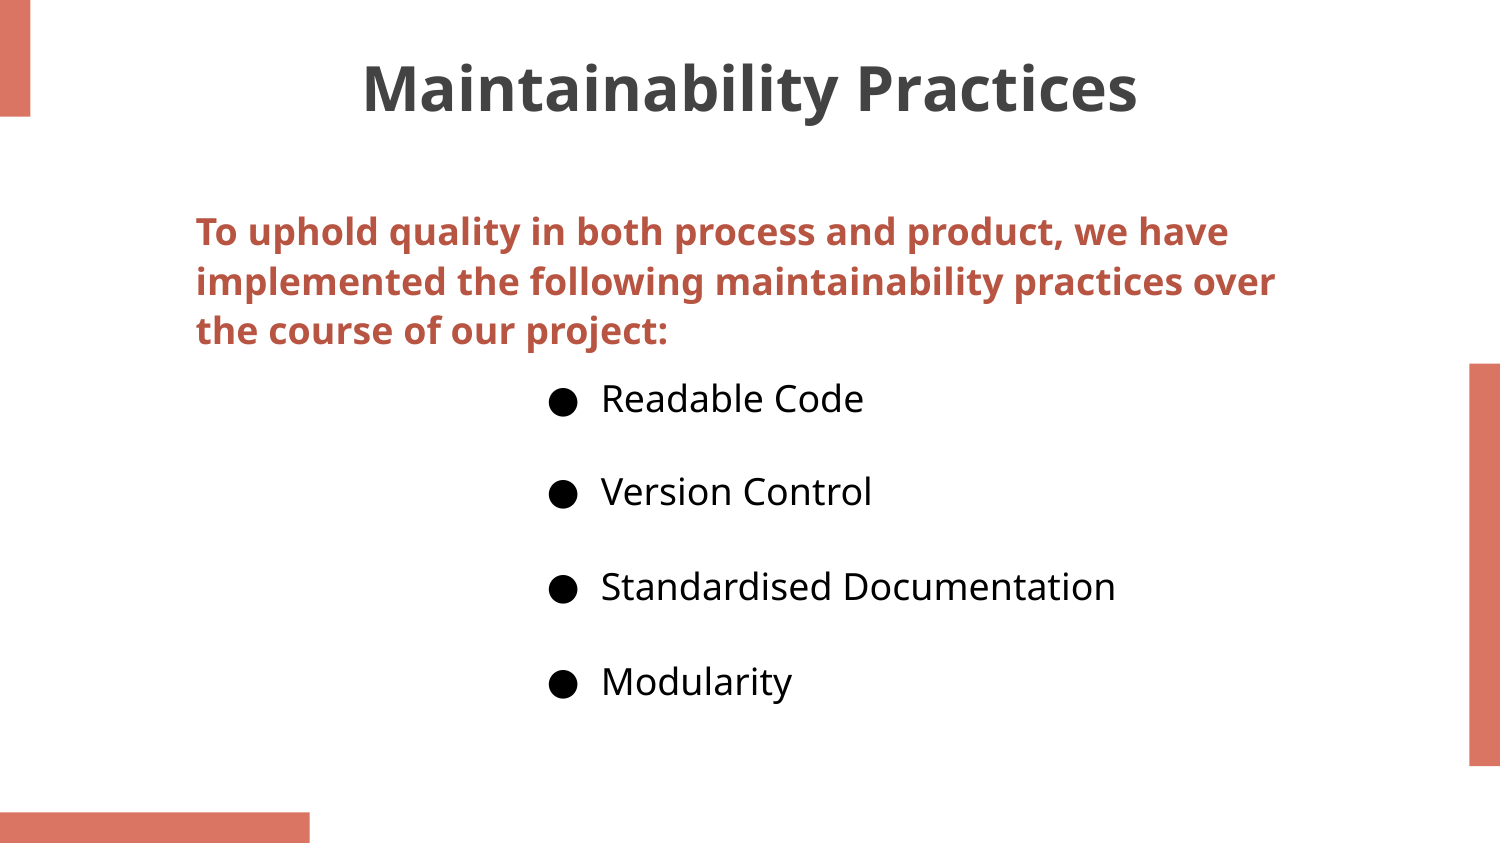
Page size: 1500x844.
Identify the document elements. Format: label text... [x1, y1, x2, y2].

title Maintainability Practices [116, 27, 1383, 146]
list To uphold quality in both process and product, we have implemented the following maintainability practices over the course of our project: [180, 188, 1359, 344]
text_box Readable Code Version Control Standardised Documentation Modularity [415, 360, 1200, 718]
